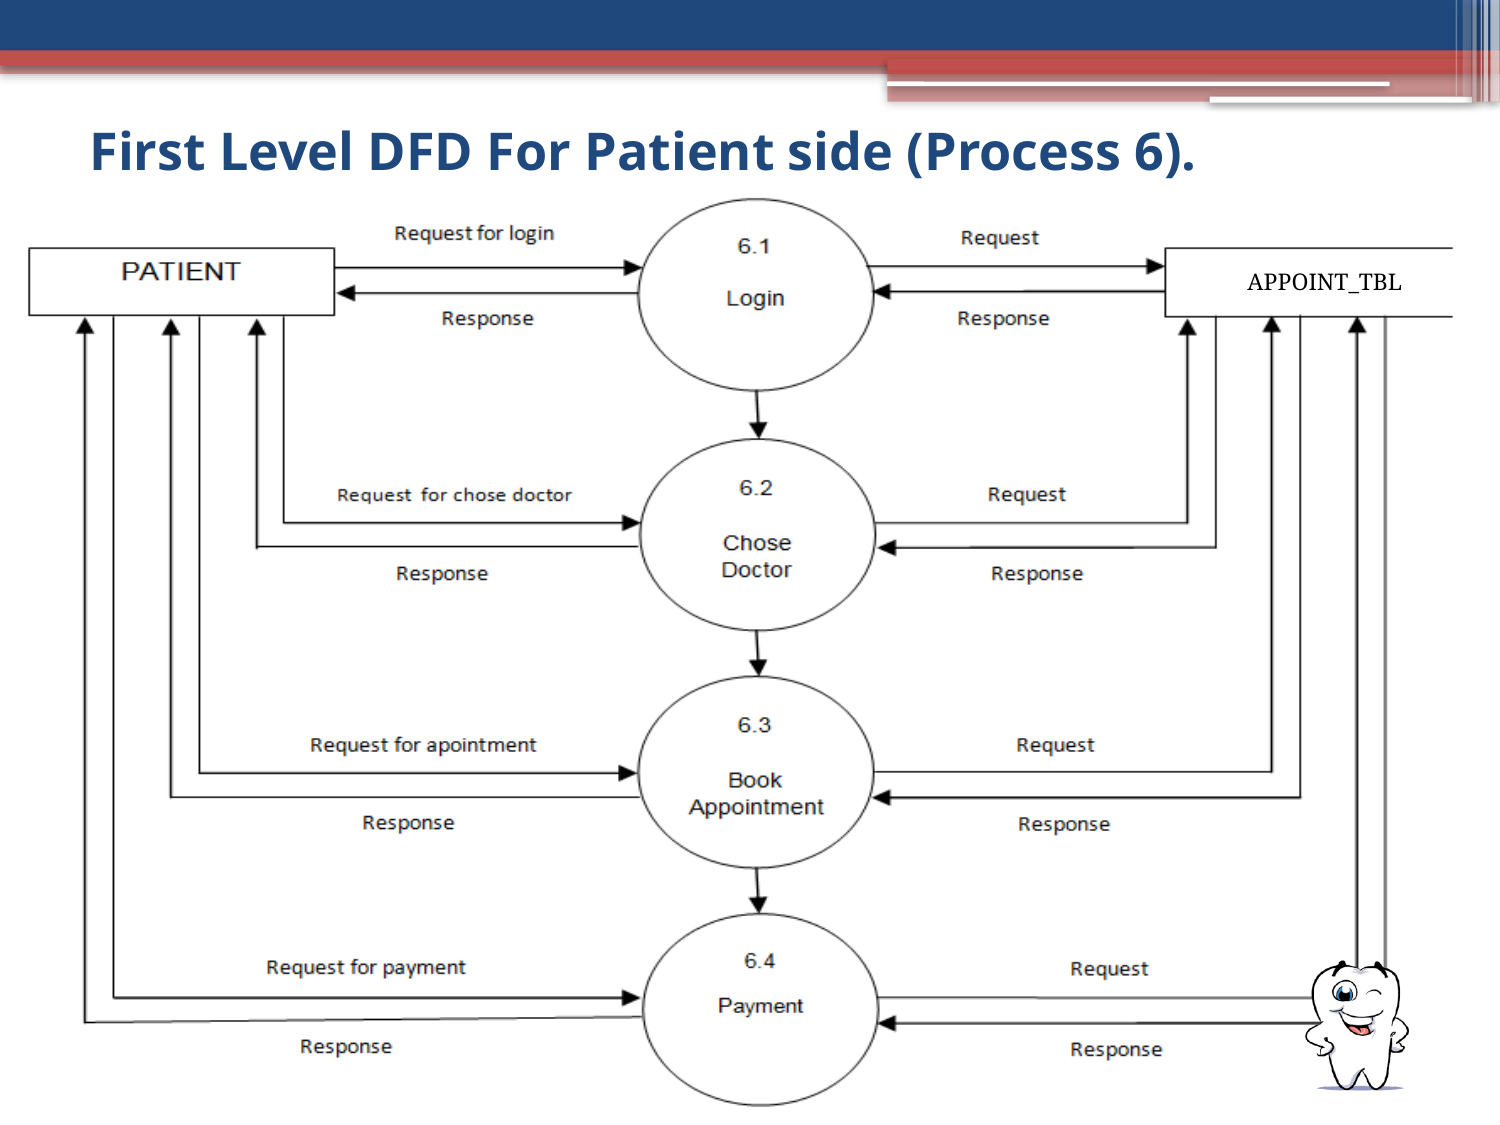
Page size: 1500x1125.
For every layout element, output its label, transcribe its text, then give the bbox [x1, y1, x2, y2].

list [0, 182, 1476, 1113]
title First Level DFD For Patient side (Process 6). [75, 75, 1425, 180]
picture [1262, 934, 1454, 1125]
